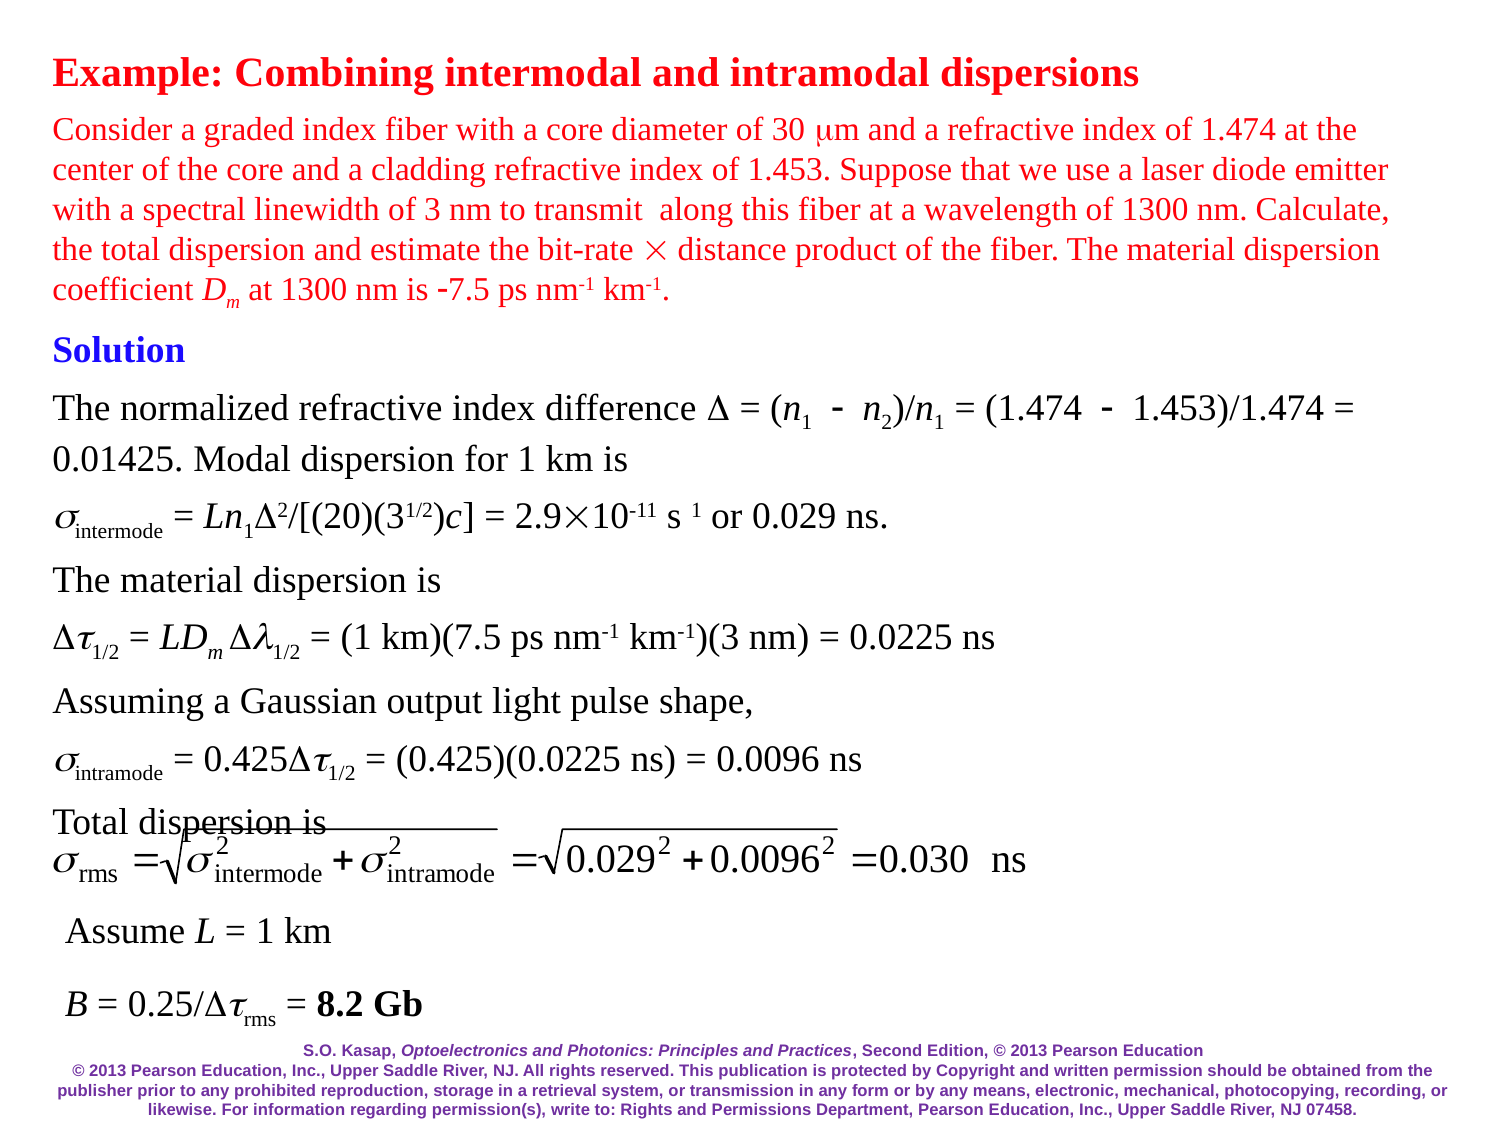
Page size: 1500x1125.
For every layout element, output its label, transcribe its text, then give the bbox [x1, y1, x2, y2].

text_box Example: Combining intermodal and intramodal dispersions Consider a graded index fiber with a core diameter of 30 m and a refractive index of 1.474 at the center of the core and a cladding refractive index of 1.453. Suppose that we use a laser diode emitter with a spectral linewidth of 3 nm to transmit along this fiber at a wavelength of 1300 nm. Calculate, the total dispersion and estimate the bit-rate  distance product of the fiber. The material dispersion coefficient Dm at 1300 nm is 7.5 ps nm-1 km-1. Solution The normalized refractive index difference  = (n1n2)/n1 = (1.4741.453)/1.474 = 0.01425. Modal dispersion for 1 km is intermode = Ln1D2/[(20)(31/2)c] = 2.910-11 s 1 or 0.029 ns. The material dispersion is Dt1/2 = LDm D1/2 = (1 km)(7.5 ps nm-1 km-1)(3 nm) = 0.0225 ns Assuming a Gaussian output light pulse shape, intramode = 0.4251/2 = (0.425)(0.0225 ns) = 0.0096 ns Total dispersion is [37, 37, 1450, 850]
text_box Assume L = 1 km [49, 899, 1013, 959]
text_box B = 0.25/rms = 8.2 Gb [49, 971, 1013, 1038]
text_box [49, 827, 1029, 887]
